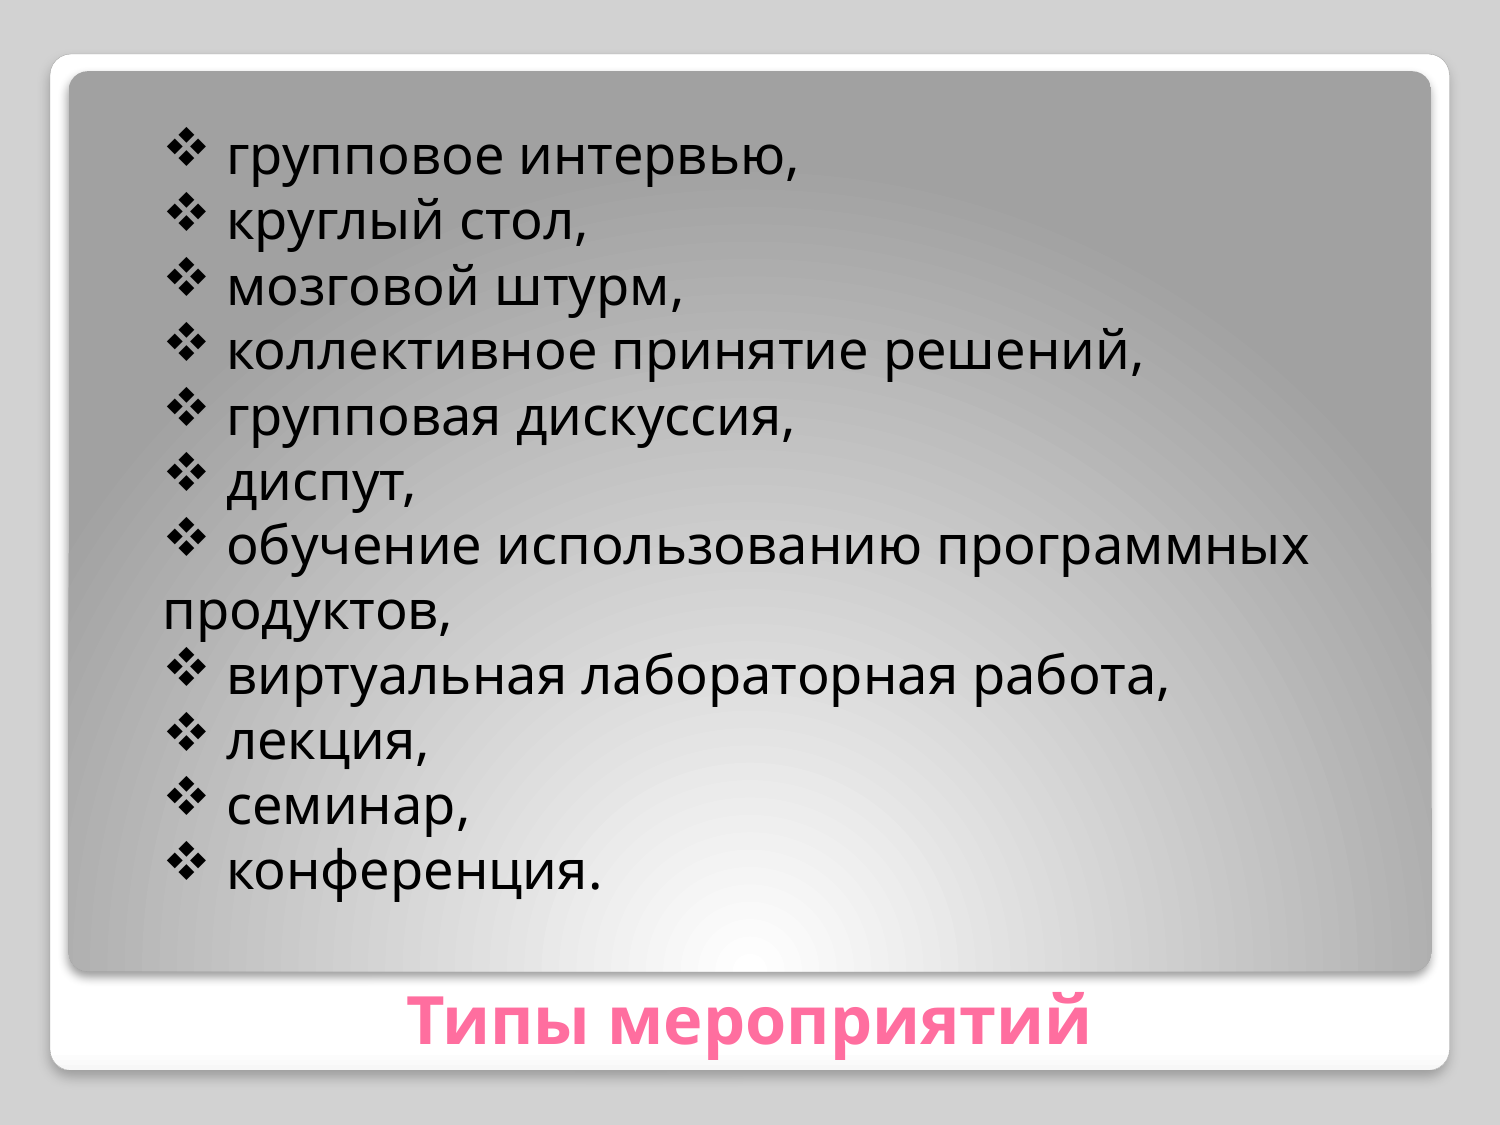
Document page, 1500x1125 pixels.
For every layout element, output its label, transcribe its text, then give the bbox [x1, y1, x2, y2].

text_box групповое интервью, круглый стол, мозговой штурм, коллективное принятие решений, групповая дискуссия, диспут, обучение использованию программных продуктов, виртуальная лабораторная работа, лекция, семинар, конференция. [147, 113, 1424, 908]
title Типы мероприятий [0, 893, 1500, 1066]
